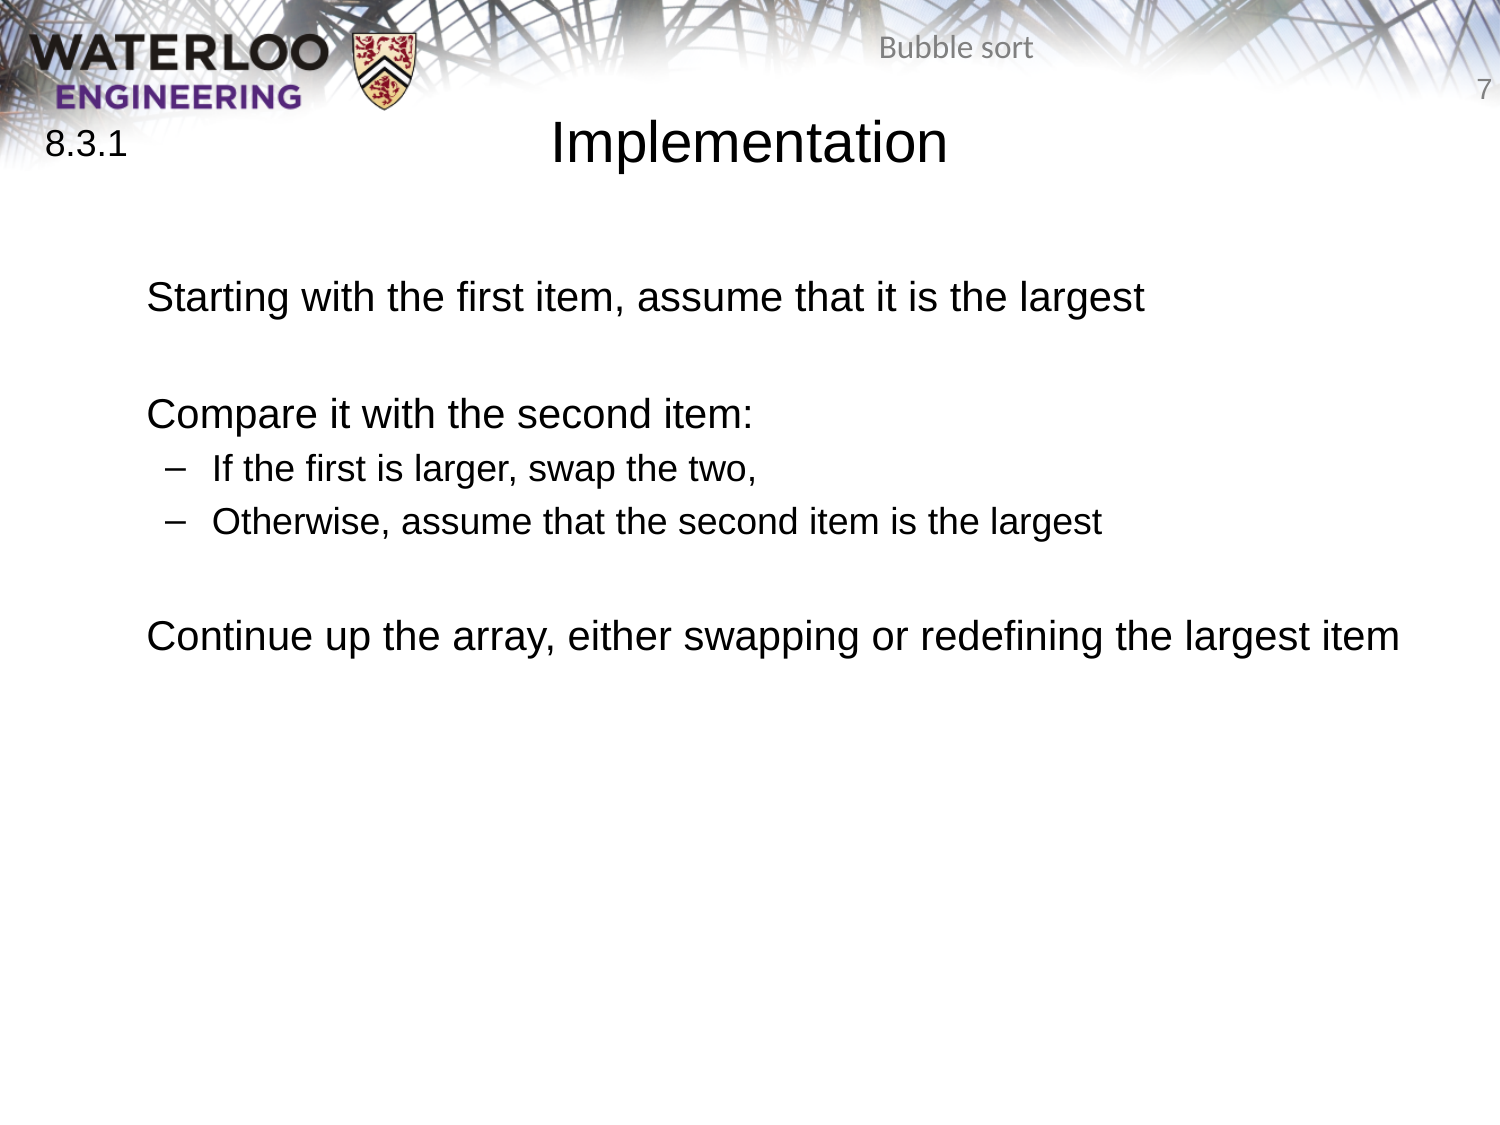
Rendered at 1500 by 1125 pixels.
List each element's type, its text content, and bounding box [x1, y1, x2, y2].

title Implementation [74, 44, 1426, 233]
list Starting with the first item, assume that it is the largest Compare it with the second item: If the first is larger, swap the two, Otherwise, assume that the second item is the largest Continue up the array, either swapping or redefining the largest item [74, 262, 1426, 1006]
picture [0, 0, 1500, 1125]
text_box 8.3.1 [30, 111, 143, 172]
